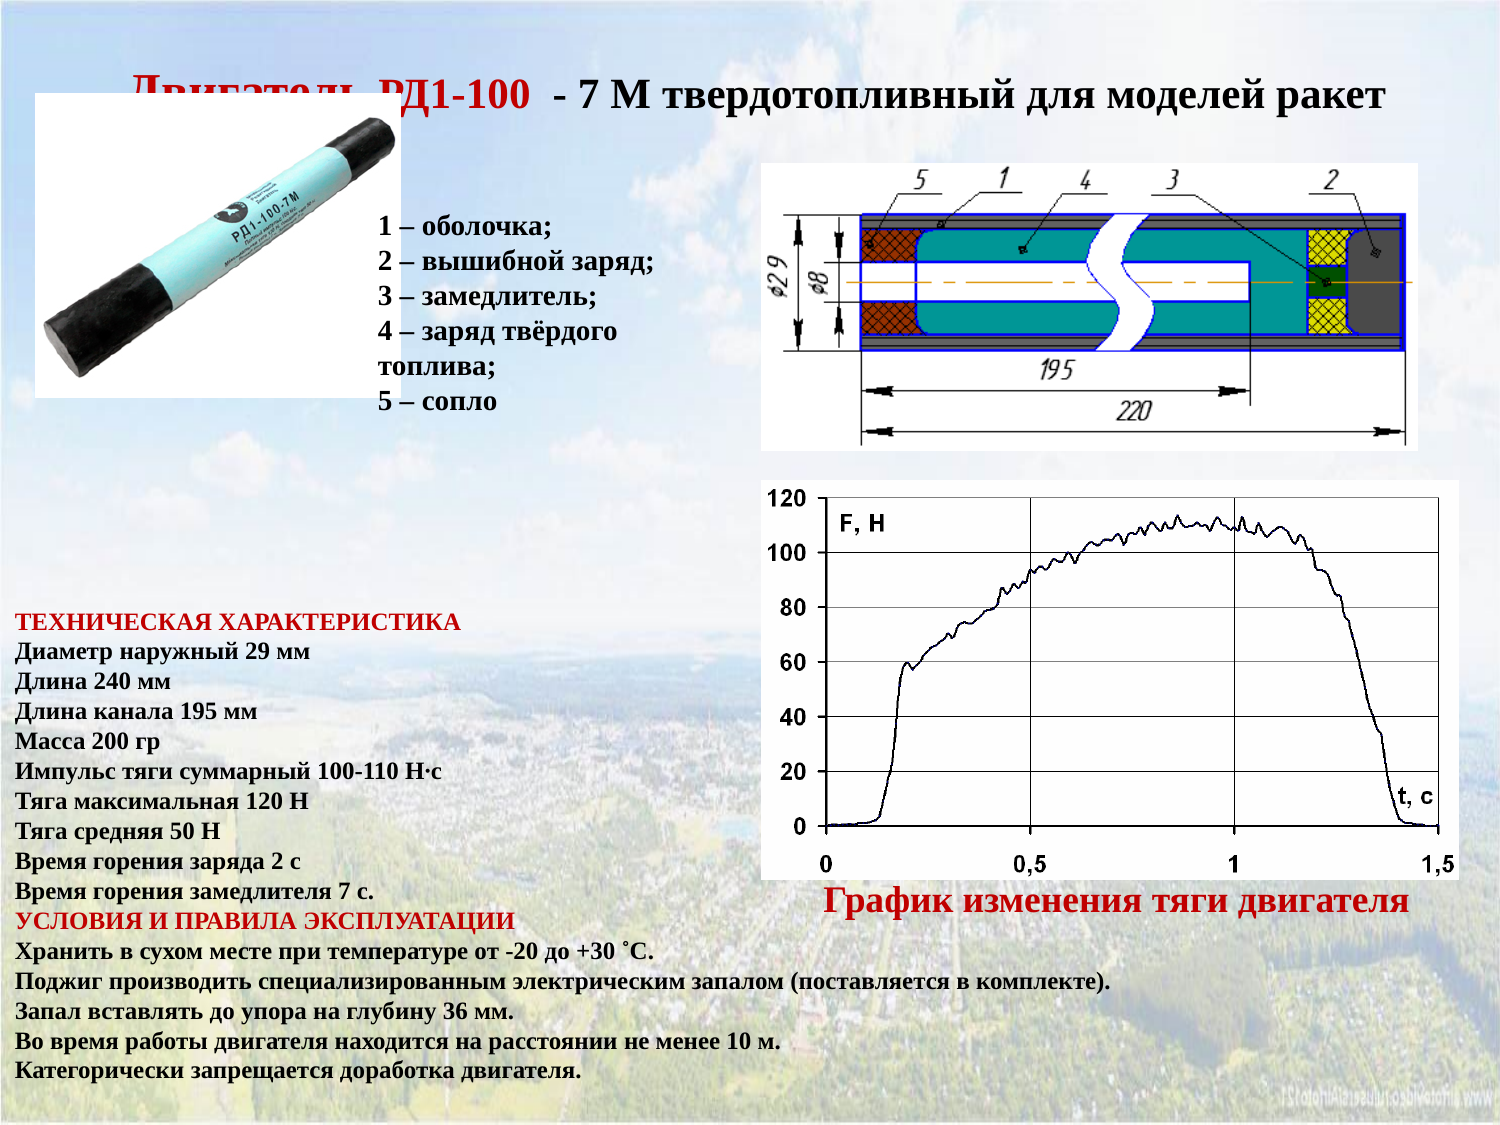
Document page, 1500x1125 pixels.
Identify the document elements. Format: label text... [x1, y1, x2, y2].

picture [0, 0, 1500, 1125]
text_box График изменения тяги двигателя [808, 867, 1465, 927]
text_box 1 – оболочка; 2 – вышибной заряд; 3 – замедлитель; 4 – заряд твёрдого топлива; 5 – сопло [363, 199, 739, 424]
title Двигатель РД1-100 - 7 M твердотопливный для моделей ракет [82, 35, 1432, 143]
text_box ТЕХНИЧЕСКАЯ ХАРАКТЕРИСТИКА Диаметр наружный 29 мм Длина 240 мм Длина канала 195 мм Масса 200 гр Импульс тяги суммарный 100-110 Н∙с Тяга максимальная 120 Н Тяга средняя 50 Н Время горения заряда 2 с Время горения замедлителя 7 с. УСЛОВИЯ И ПРАВИЛА ЭКСПЛУАТАЦИИ Хранить в сухом месте при температуре от -20 до +30 ˚С. Поджиг производить специализированным электрическим запалом (поставляется в комплекте). Запал вставлять до упора на глубину 36 мм. Во время работы двигателя находится на расстоянии не менее 10 м. Категорически запрещается доработка двигателя. [0, 597, 1161, 1092]
